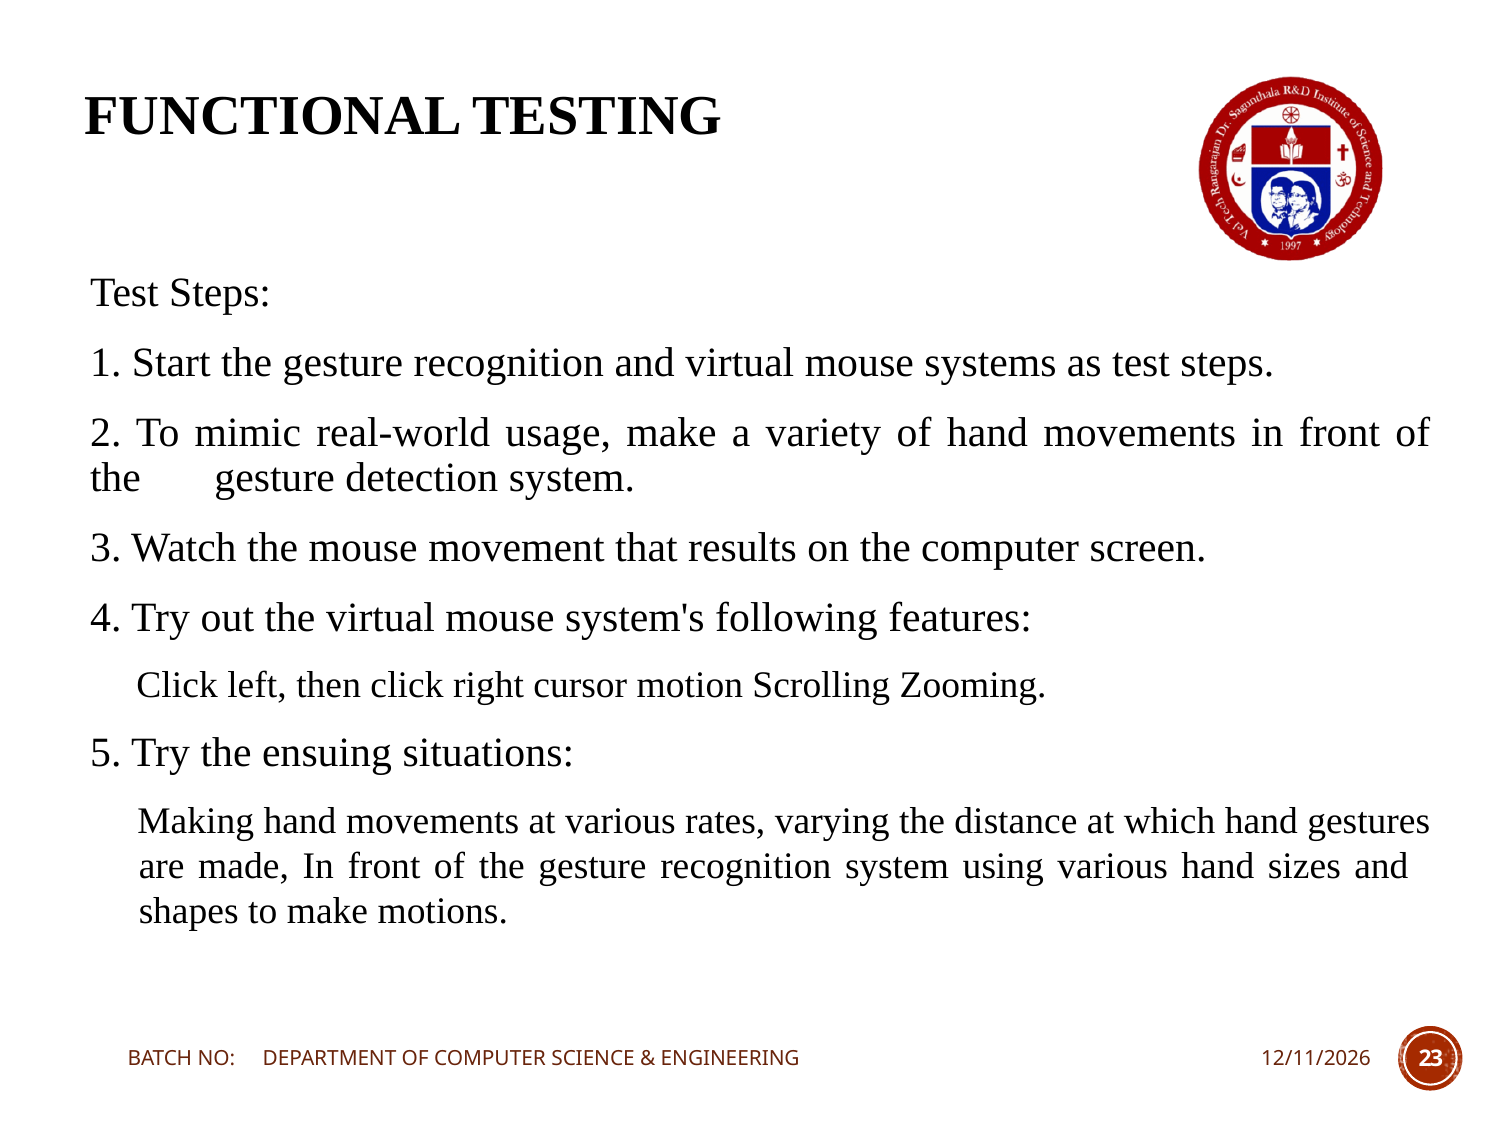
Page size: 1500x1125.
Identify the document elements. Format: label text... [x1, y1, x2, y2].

footer BATCH NO: DEPARTMENT OF COMPUTER SCIENCE & ENGINEERING [112, 1028, 891, 1089]
text_box are made, In front of the gesture recognition system using various hand sizes and shapes to make motions. [123, 834, 1425, 939]
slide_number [982, 1028, 1386, 1089]
slide_number 23 [1391, 1028, 1471, 1089]
picture [1198, 76, 1383, 261]
list Test Steps: 1. Start the gesture recognition and virtual mouse systems as test steps. 2. To mimic real-world usage, make a variety of hand movements in front of the gesture detection system. 3. Watch the mouse movement that results on the computer screen. 4. Try out the virtual mouse system's following features: Click left, then click right cursor motion Scrolling Zooming. 5. Try the ensuing situations: Making hand movements at various rates, varying the distance at which hand gestures [75, 262, 1447, 1005]
title FUNCTIONAL TESTING [69, 56, 745, 244]
